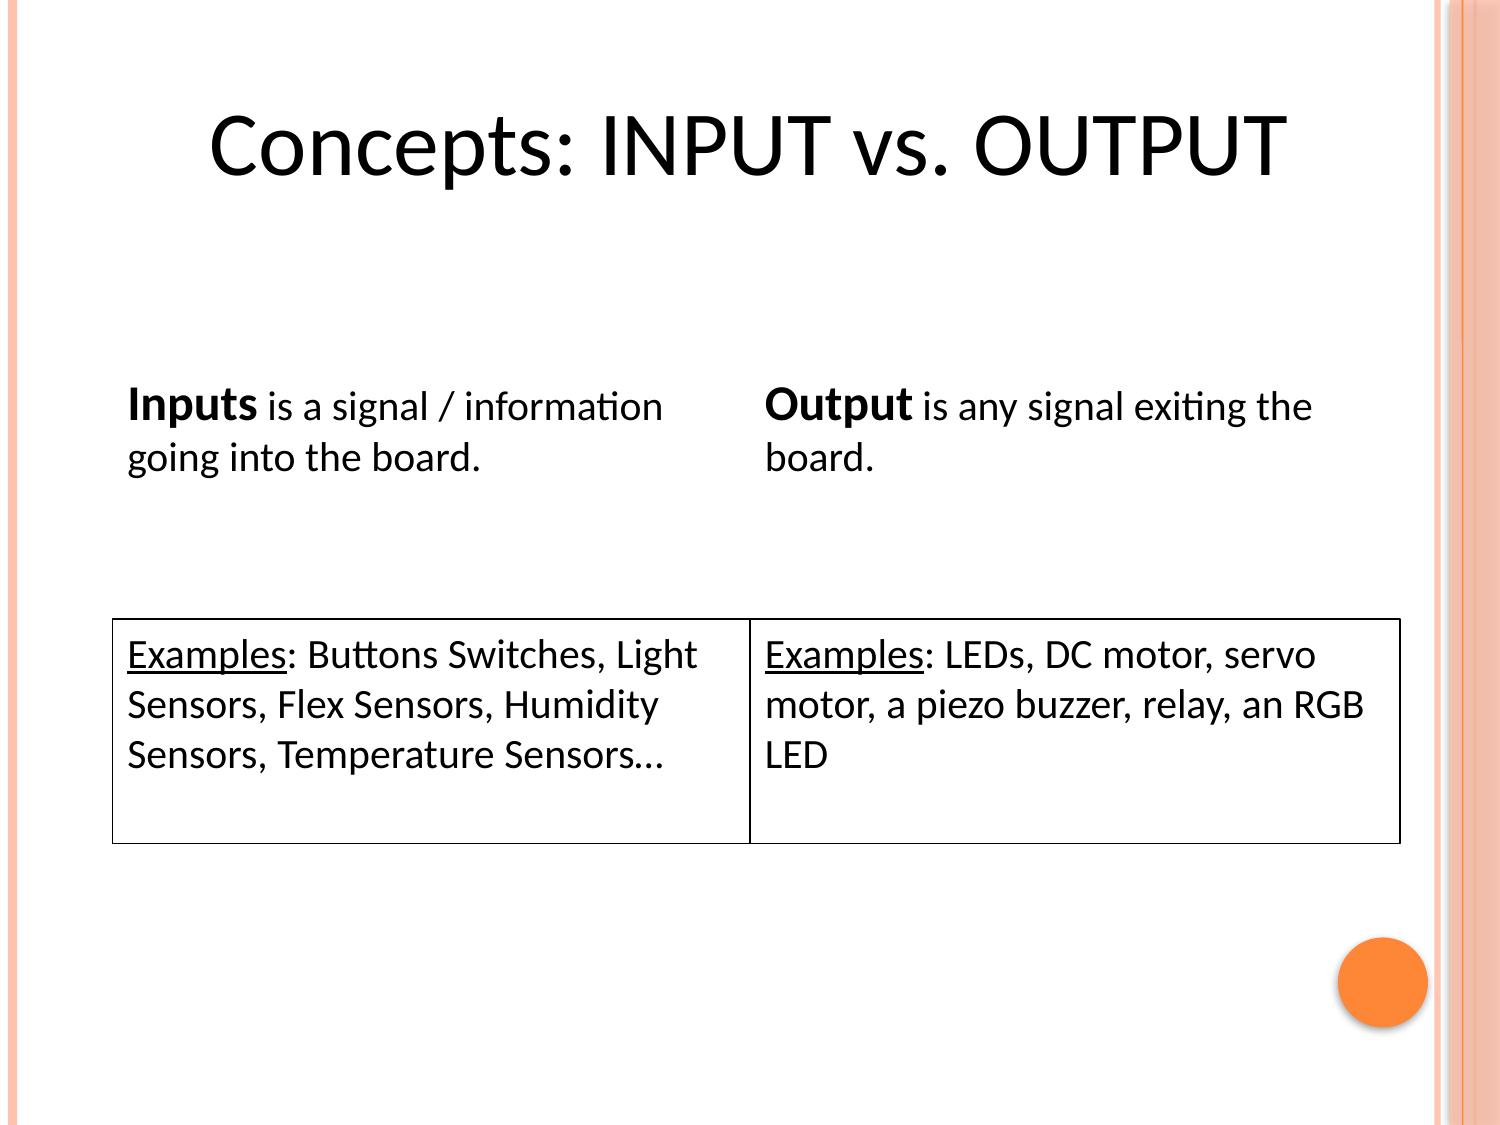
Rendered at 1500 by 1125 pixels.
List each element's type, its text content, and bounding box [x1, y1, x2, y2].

text_box [75, 262, 1425, 1005]
text_box Examples: LEDs, DC motor, servo motor, a piezo buzzer, relay, an RGB LED [749, 618, 1400, 844]
text_box Examples: Buttons Switches, Light Sensors, Flex Sensors, Humidity Sensors, Temperature Sensors… [112, 618, 749, 844]
text_box Inputs is a signal / information going into the board. [112, 362, 749, 588]
text_box Output is any signal exiting the board. [749, 362, 1400, 588]
text_box Concepts: INPUT vs. OUTPUT [75, 45, 1425, 233]
